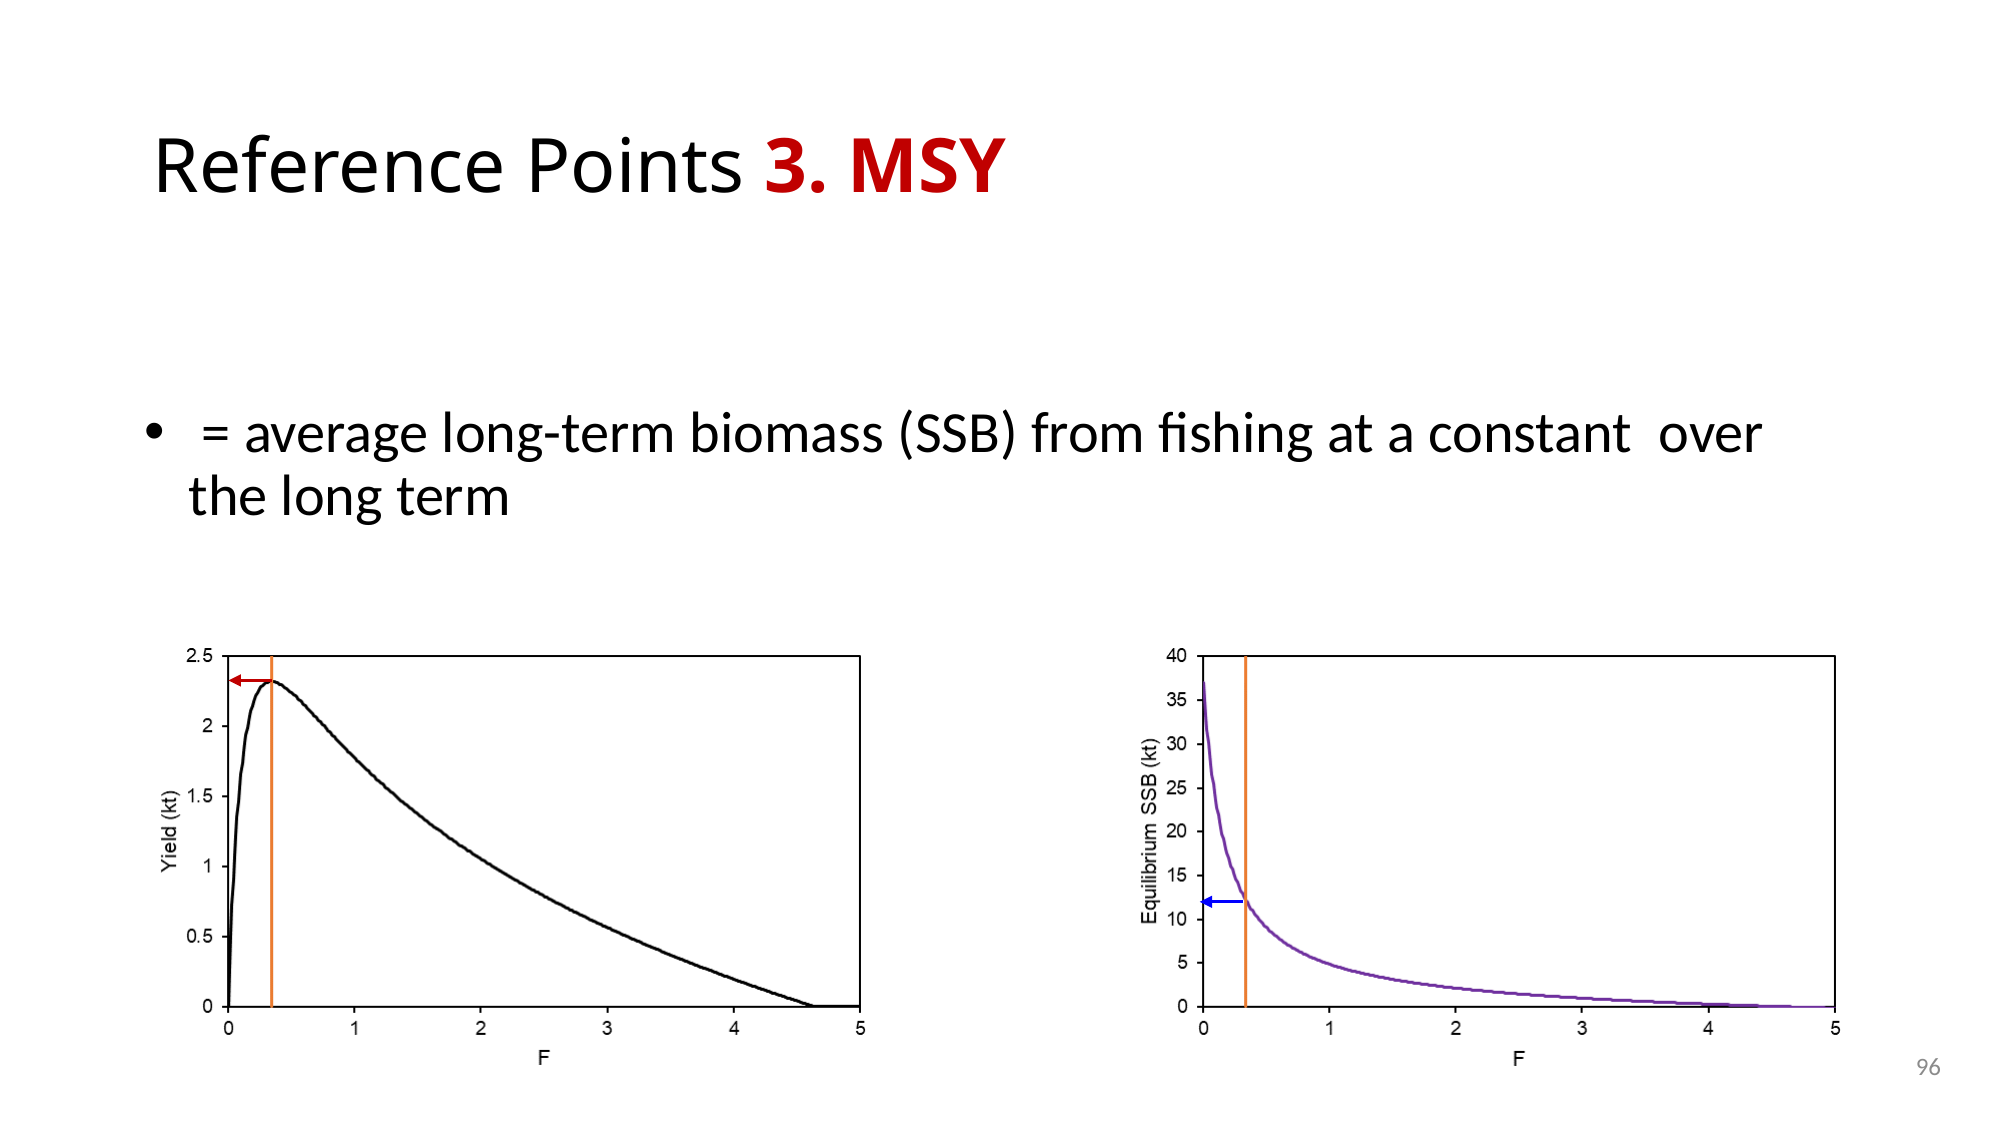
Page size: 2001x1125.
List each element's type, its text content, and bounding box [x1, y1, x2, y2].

picture [137, 638, 888, 1084]
slide_number 96 [1506, 1035, 1957, 1096]
picture [1112, 638, 1863, 1084]
title Reference Points 3. MSY [137, 59, 1863, 278]
